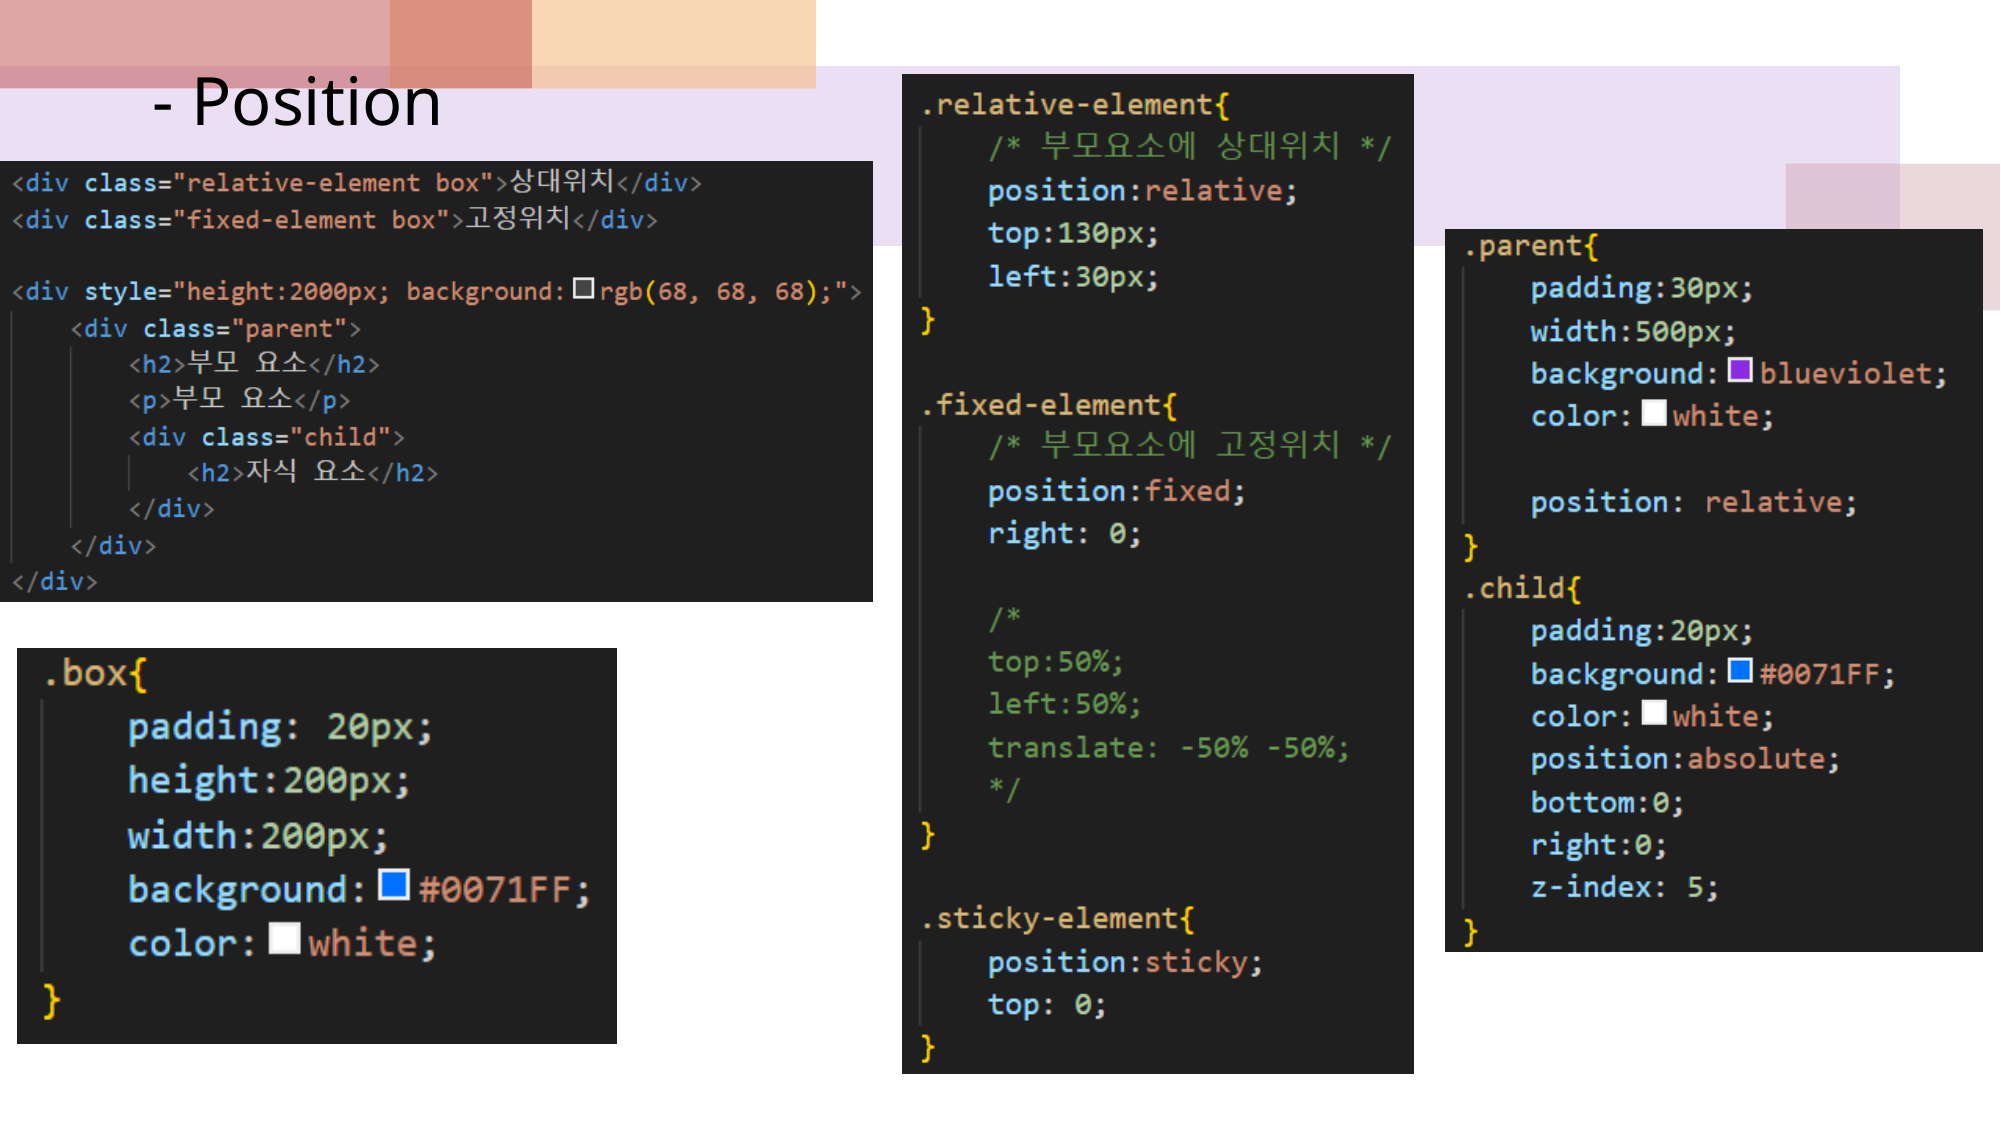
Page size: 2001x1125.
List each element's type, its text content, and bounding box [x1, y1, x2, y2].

list - Position [137, 51, 1863, 1014]
picture [16, 647, 618, 1044]
picture [902, 74, 1415, 1074]
picture [1444, 228, 1983, 952]
picture [0, 161, 874, 602]
